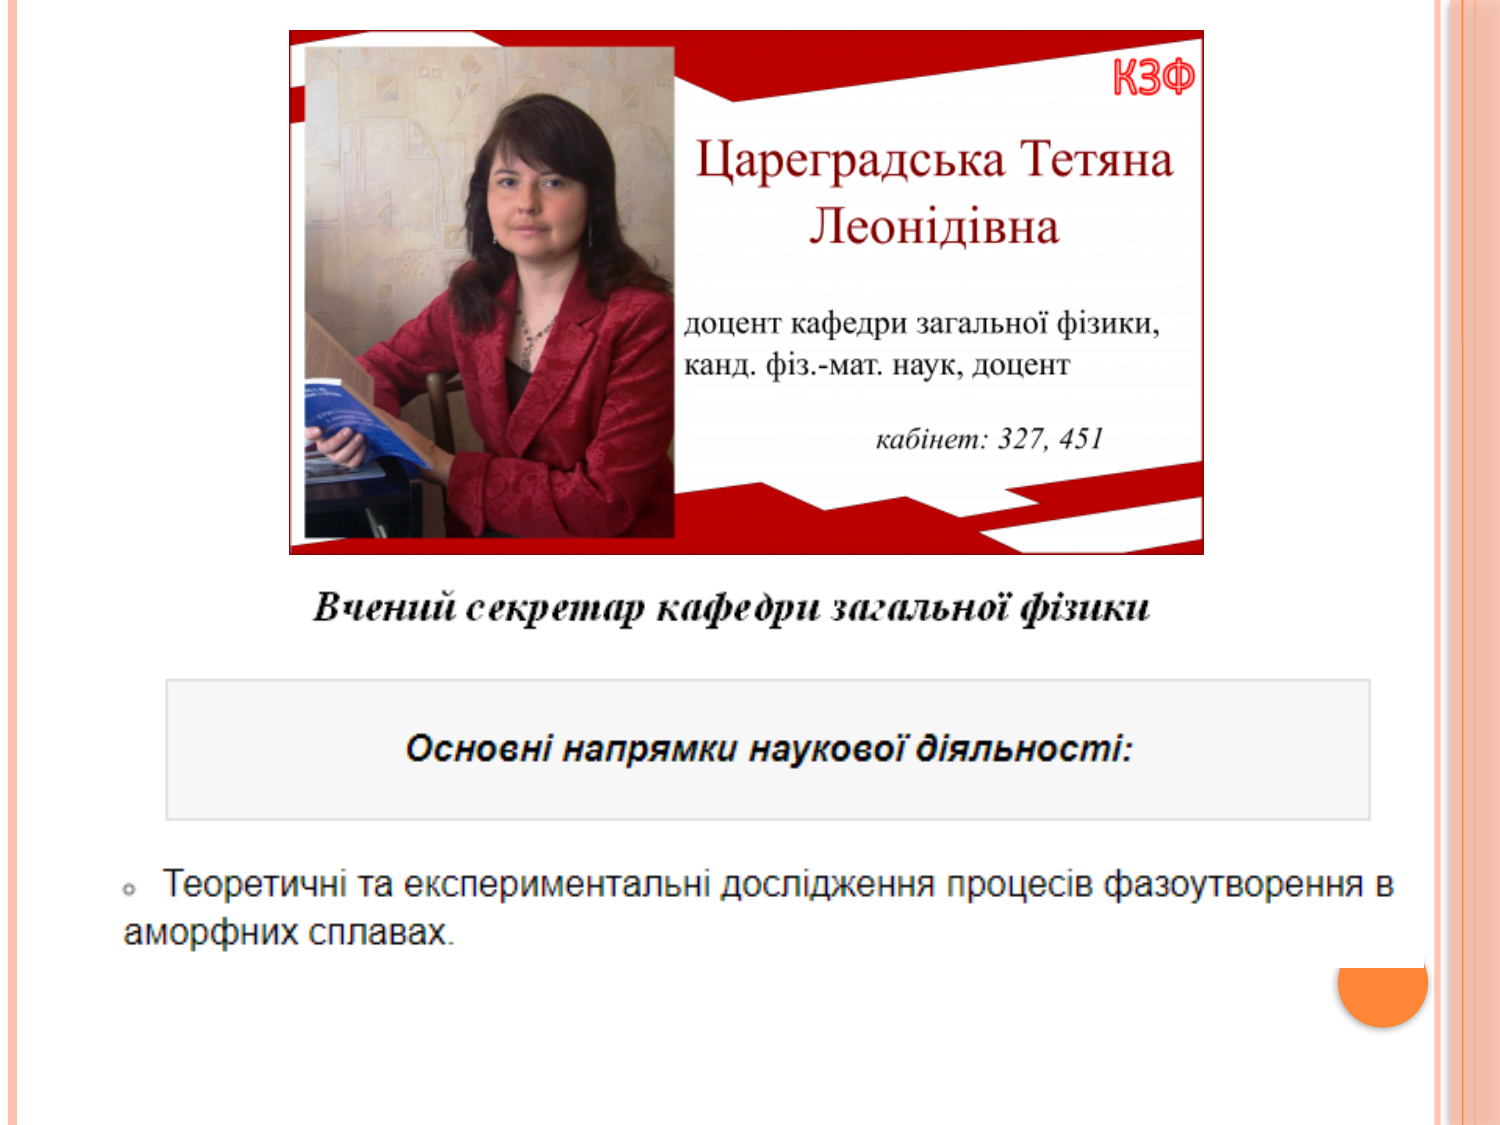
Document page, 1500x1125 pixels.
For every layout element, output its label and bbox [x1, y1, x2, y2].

picture [288, 573, 1188, 657]
picture [99, 668, 1424, 968]
picture [288, 30, 1204, 555]
